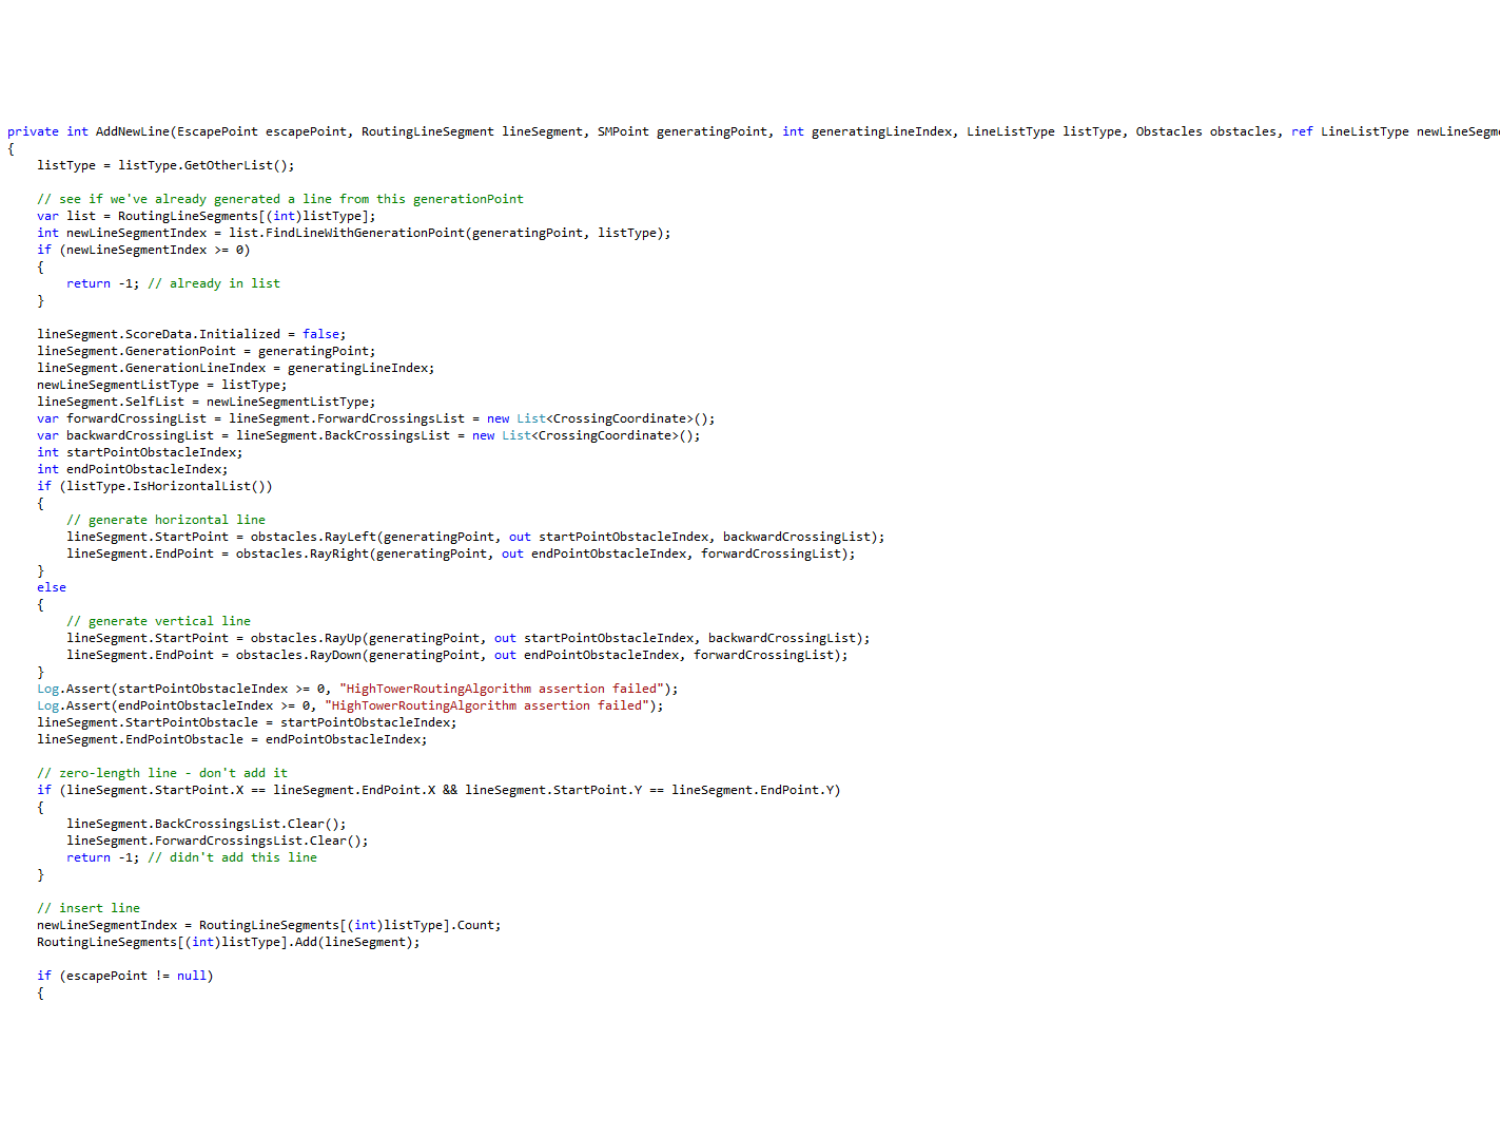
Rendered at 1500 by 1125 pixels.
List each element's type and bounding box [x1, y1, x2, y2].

list [0, 123, 1500, 1002]
